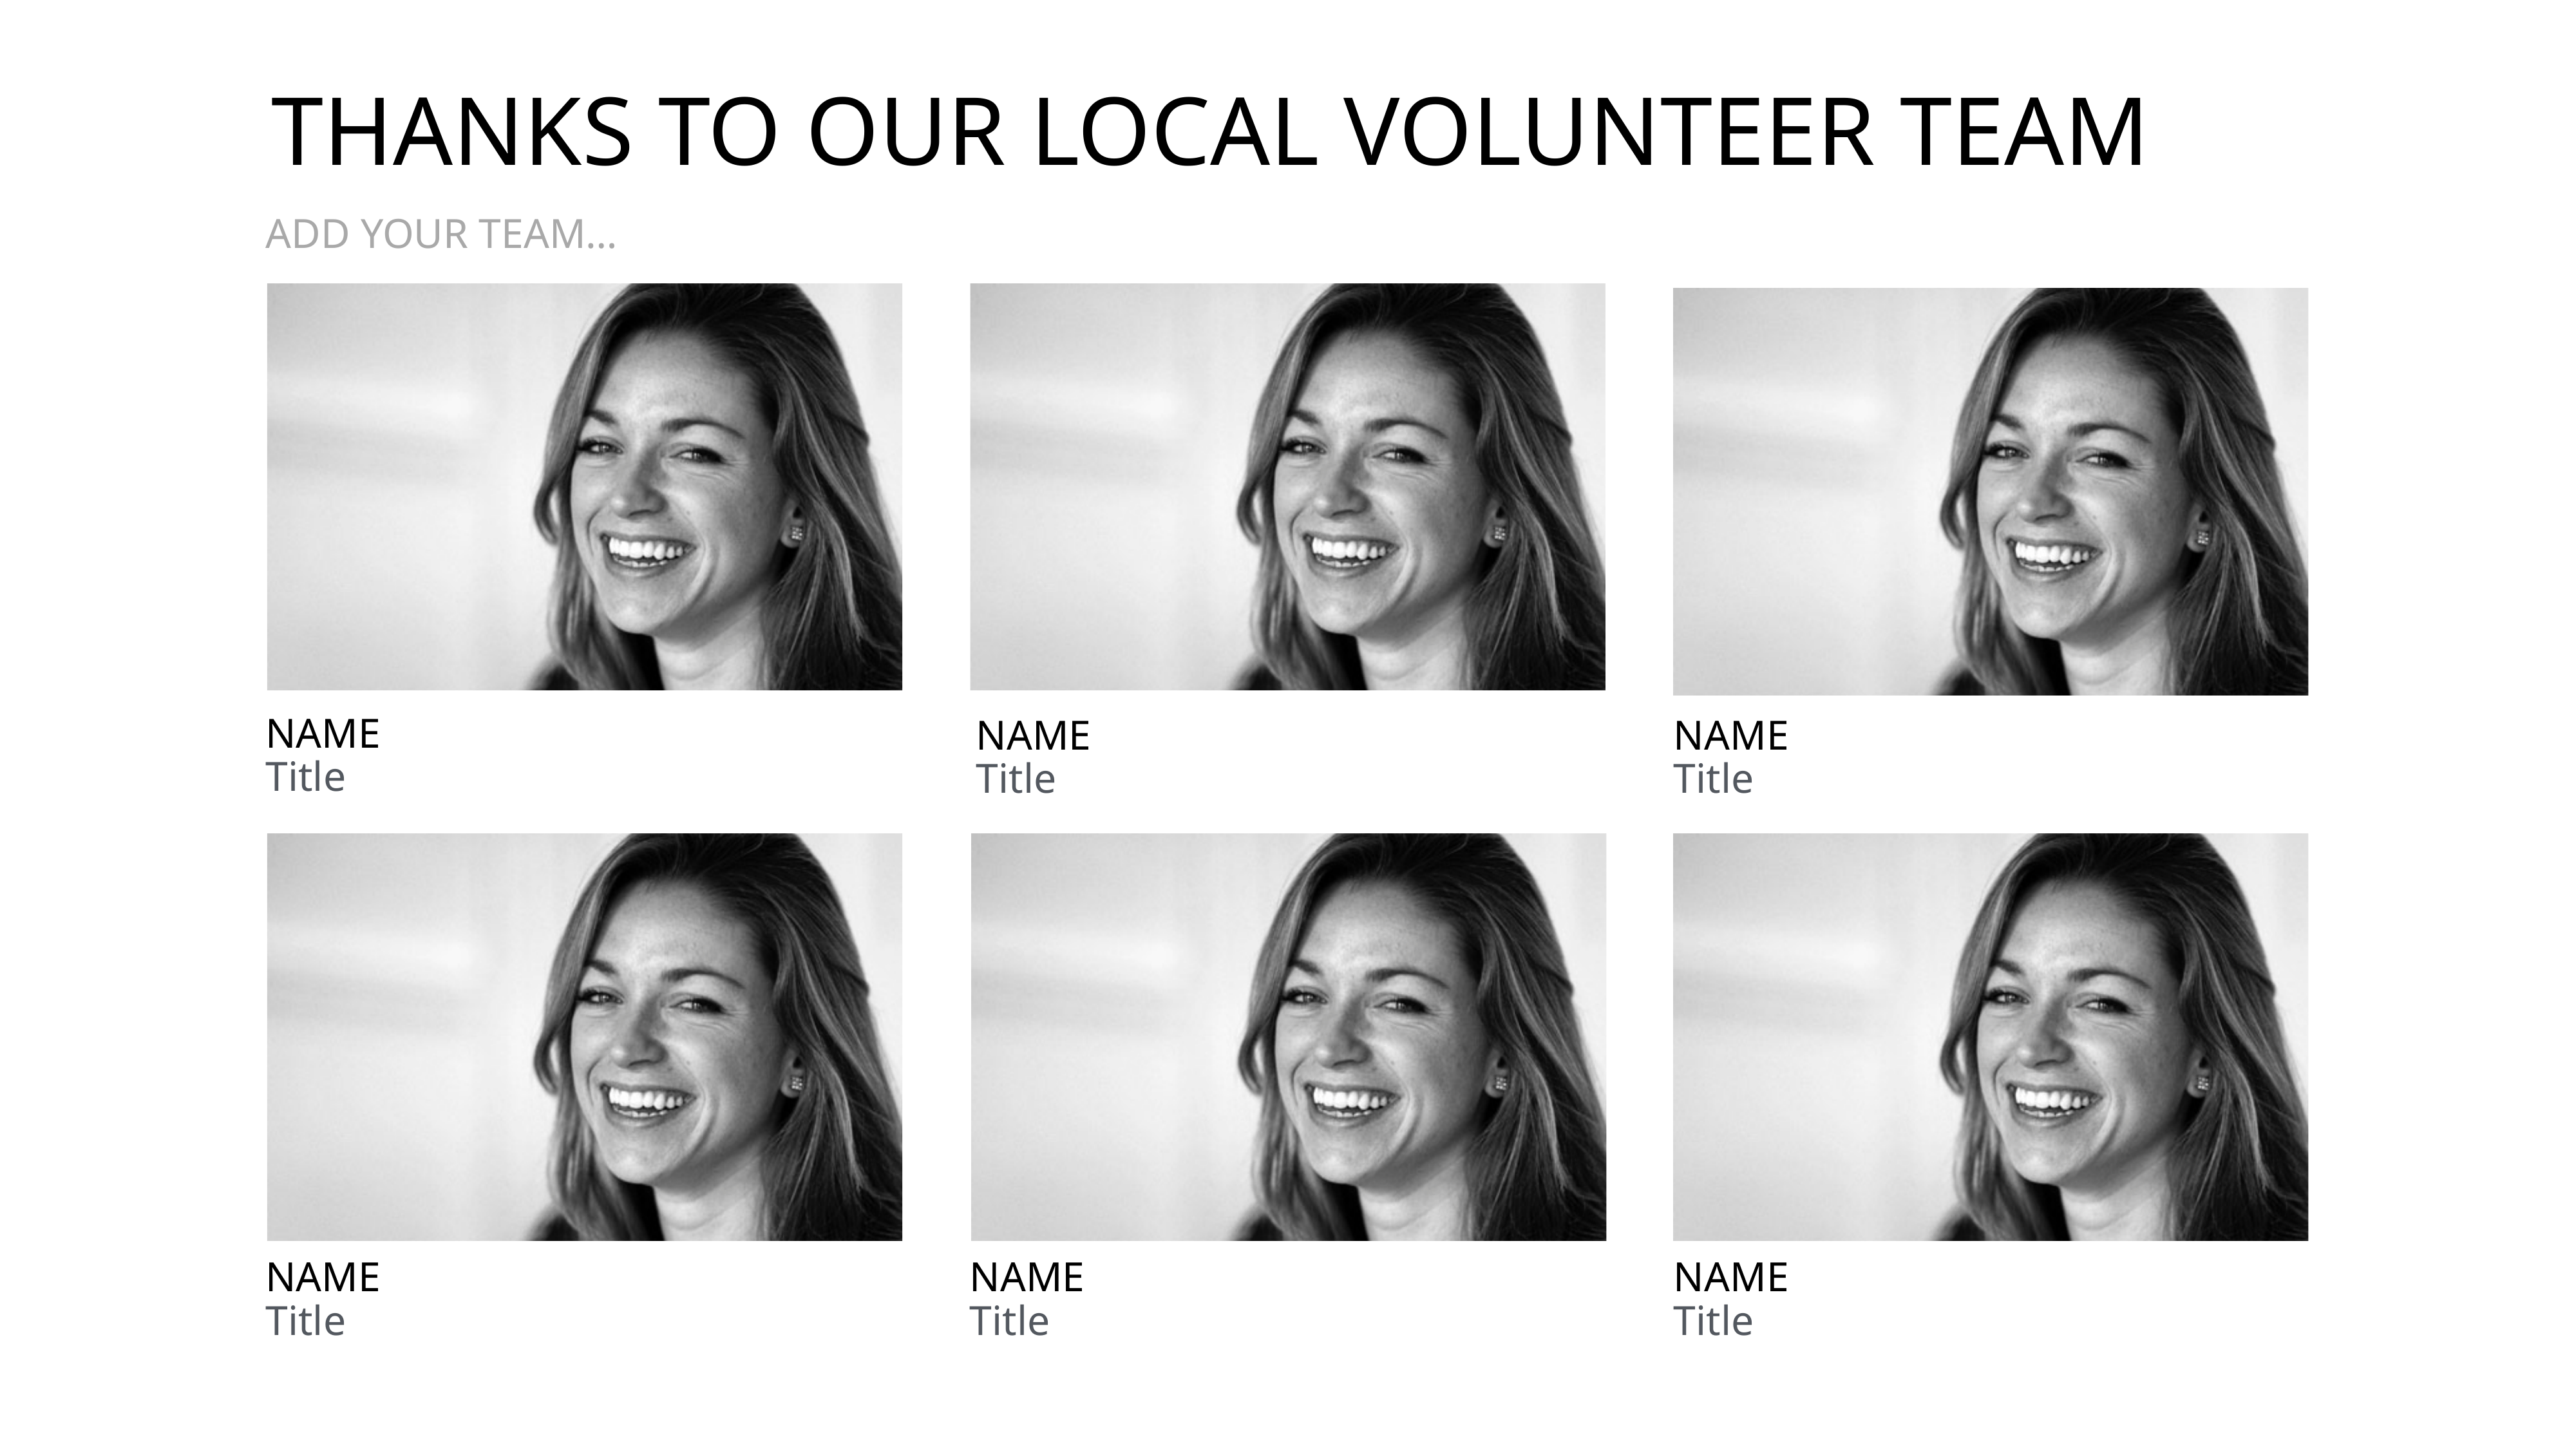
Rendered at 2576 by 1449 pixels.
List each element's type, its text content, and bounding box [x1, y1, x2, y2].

picture [267, 833, 903, 1241]
picture [1672, 833, 2309, 1241]
picture [267, 283, 903, 691]
text_box NAME Title [976, 715, 1615, 802]
text_box Name Title [969, 1256, 1608, 1344]
text_box NAME Title [1674, 1256, 2313, 1344]
text_box Name Title [265, 1256, 904, 1344]
picture [970, 283, 1606, 691]
list THANKS TO OUR LOCAL VOLUNTEER TEAM [270, 92, 2560, 209]
text_box Add your team… [265, 213, 2311, 257]
picture [1672, 288, 2309, 696]
list Name Title [265, 713, 905, 807]
text_box NAME Title [1674, 715, 2313, 802]
picture [971, 833, 1607, 1241]
